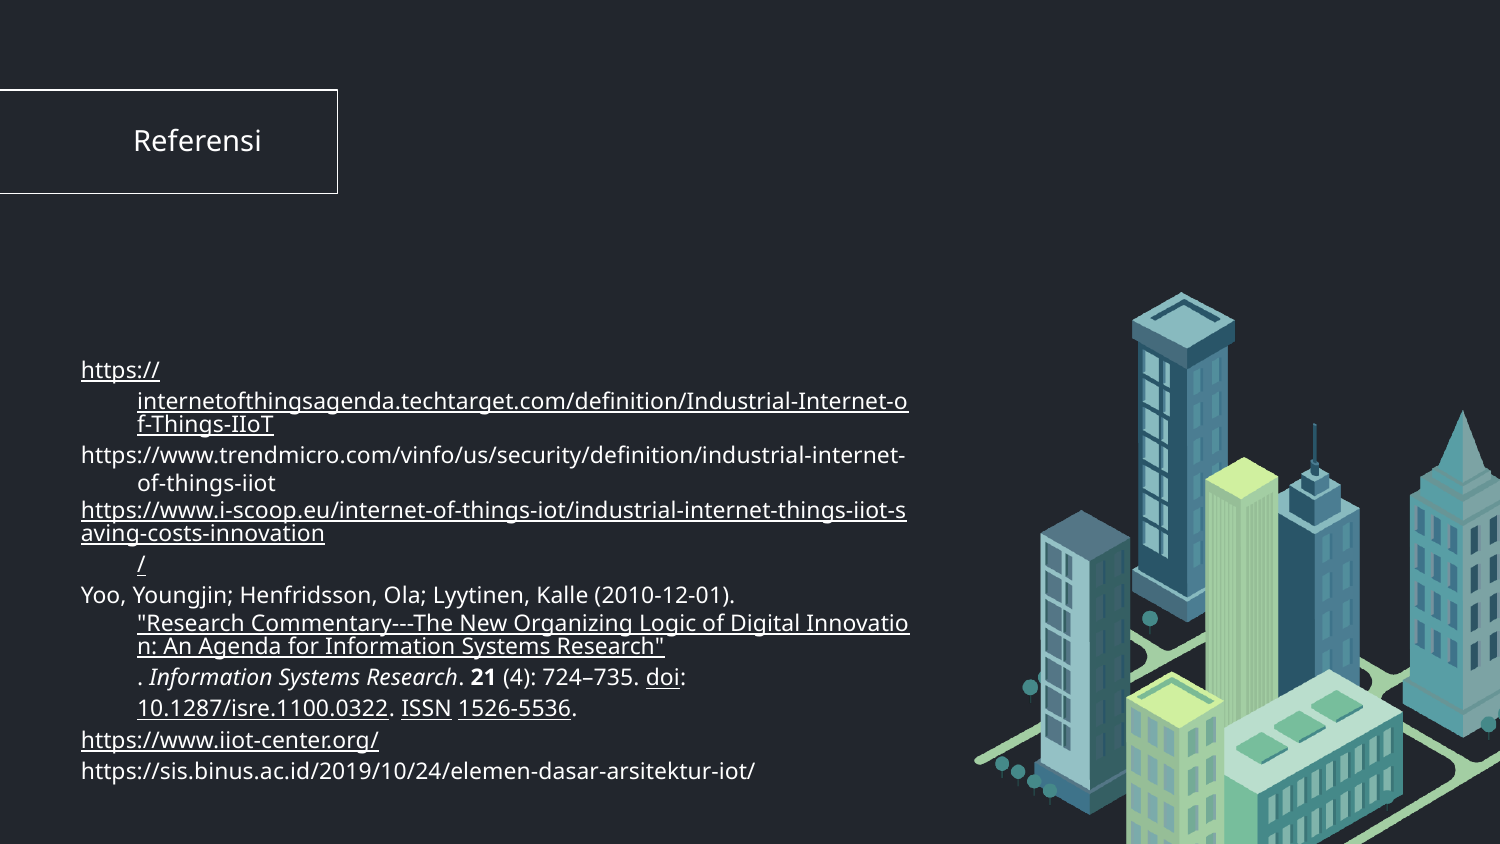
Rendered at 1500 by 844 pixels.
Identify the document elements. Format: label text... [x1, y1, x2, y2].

title Referensi [118, 62, 338, 218]
subtitle https://internetofthingsagenda.techtarget.com/definition/Industrial-Internet-of-Things-IIoT https://www.trendmicro.com/vinfo/us/security/definition/industrial-internet-of-things-iiot https://www.i-scoop.eu/internet-of-things-iot/industrial-internet-things-iiot-saving-costs-innovation/ Yoo, Youngjin; Henfridsson, Ola; Lyytinen, Kalle (2010-12-01). "Research Commentary---The New Organizing Logic of Digital Innovation: An Agenda for Information Systems Research". Information Systems Research. 21 (4): 724–735. doi:10.1287/isre.1100.0322. ISSN 1526-5536. https://www.iiot-center.org/ https://sis.binus.ac.id/2019/10/24/elemen-dasar-arsitektur-iot/ [47, 340, 929, 611]
picture [974, 292, 1500, 844]
